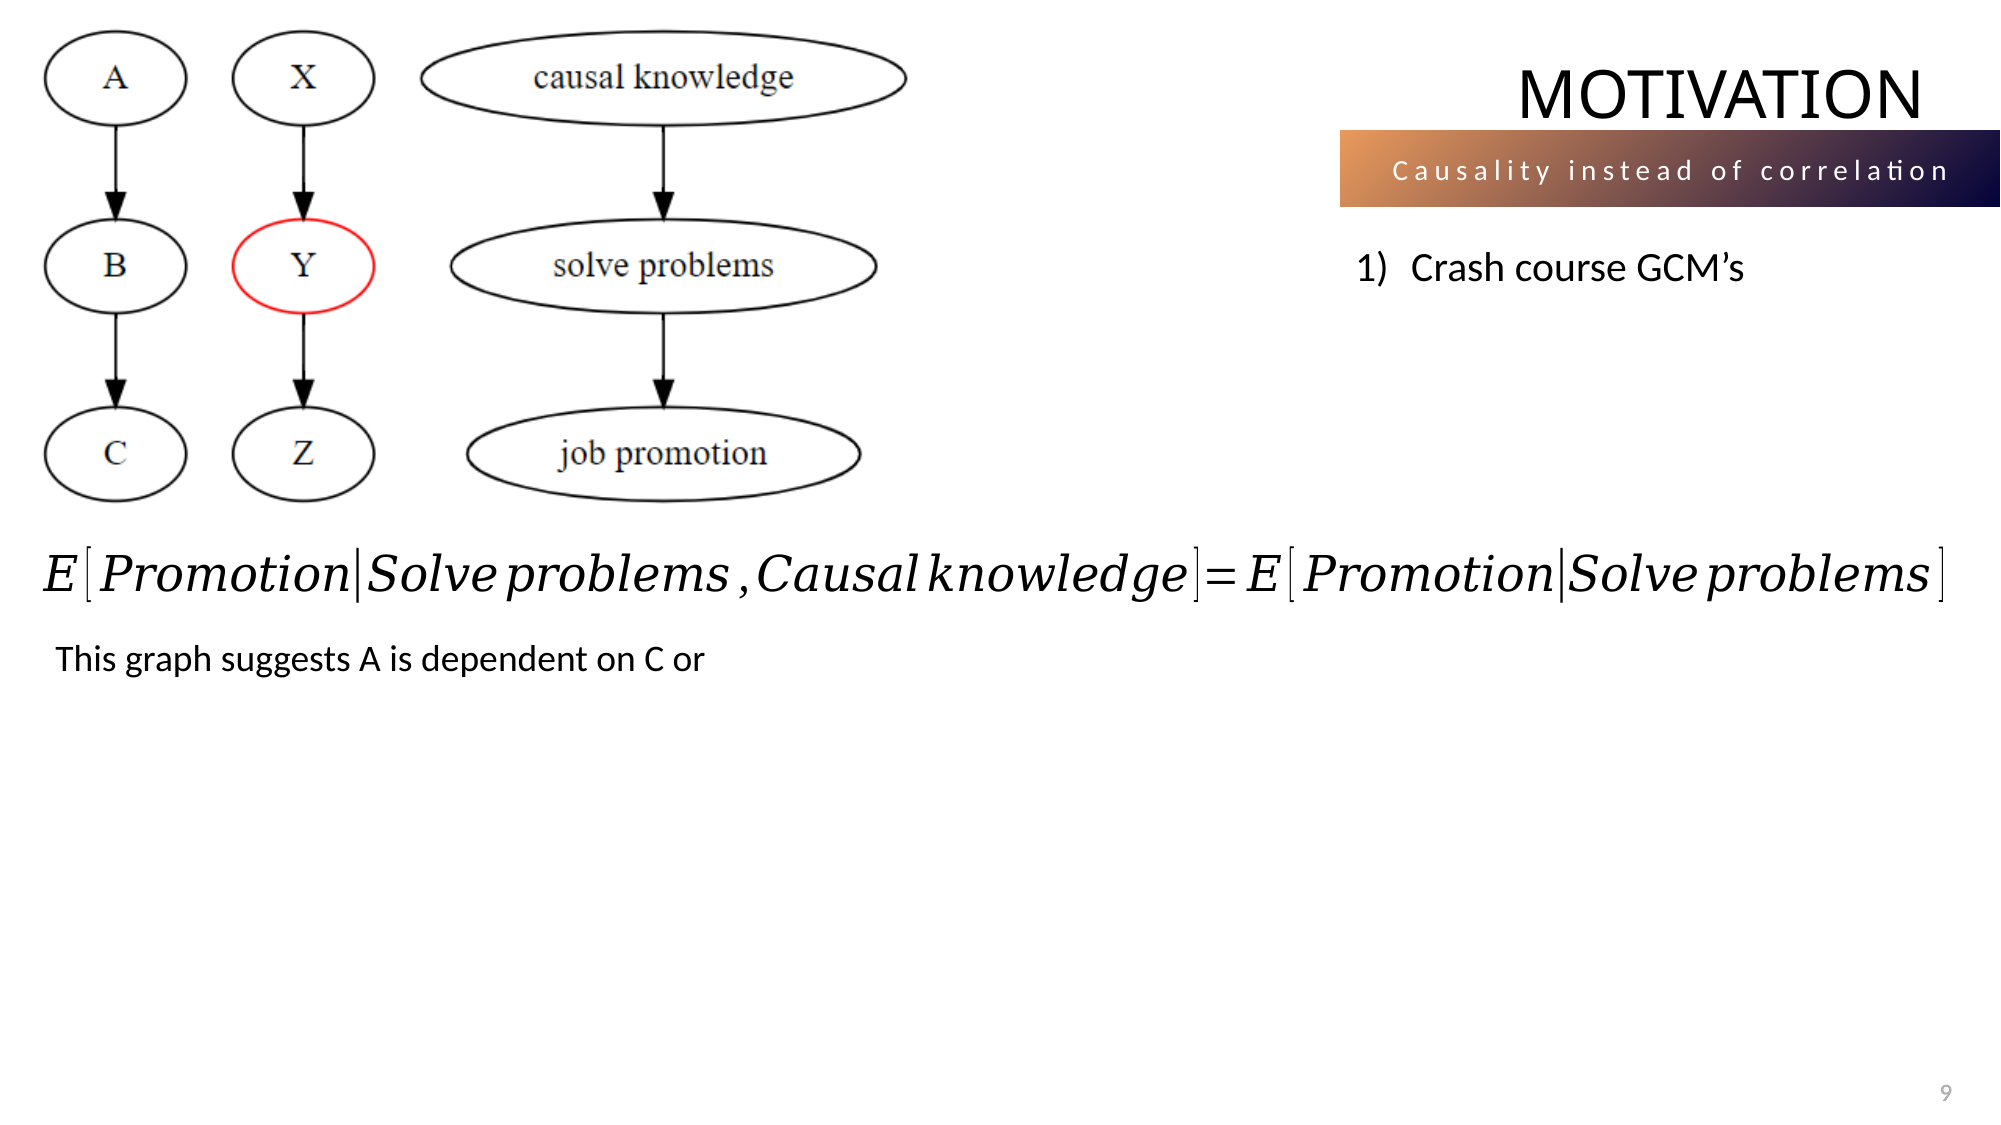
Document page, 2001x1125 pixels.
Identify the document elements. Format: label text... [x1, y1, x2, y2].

picture [0, 1, 1078, 518]
slide_number 9 [1894, 1061, 1968, 1121]
text_box [20, 19, 1217, 529]
title MOTIVATION [1501, 4, 1986, 149]
list Causality instead of correlation [1340, 130, 2000, 206]
list Crash course GCM’s [1340, 206, 2000, 829]
